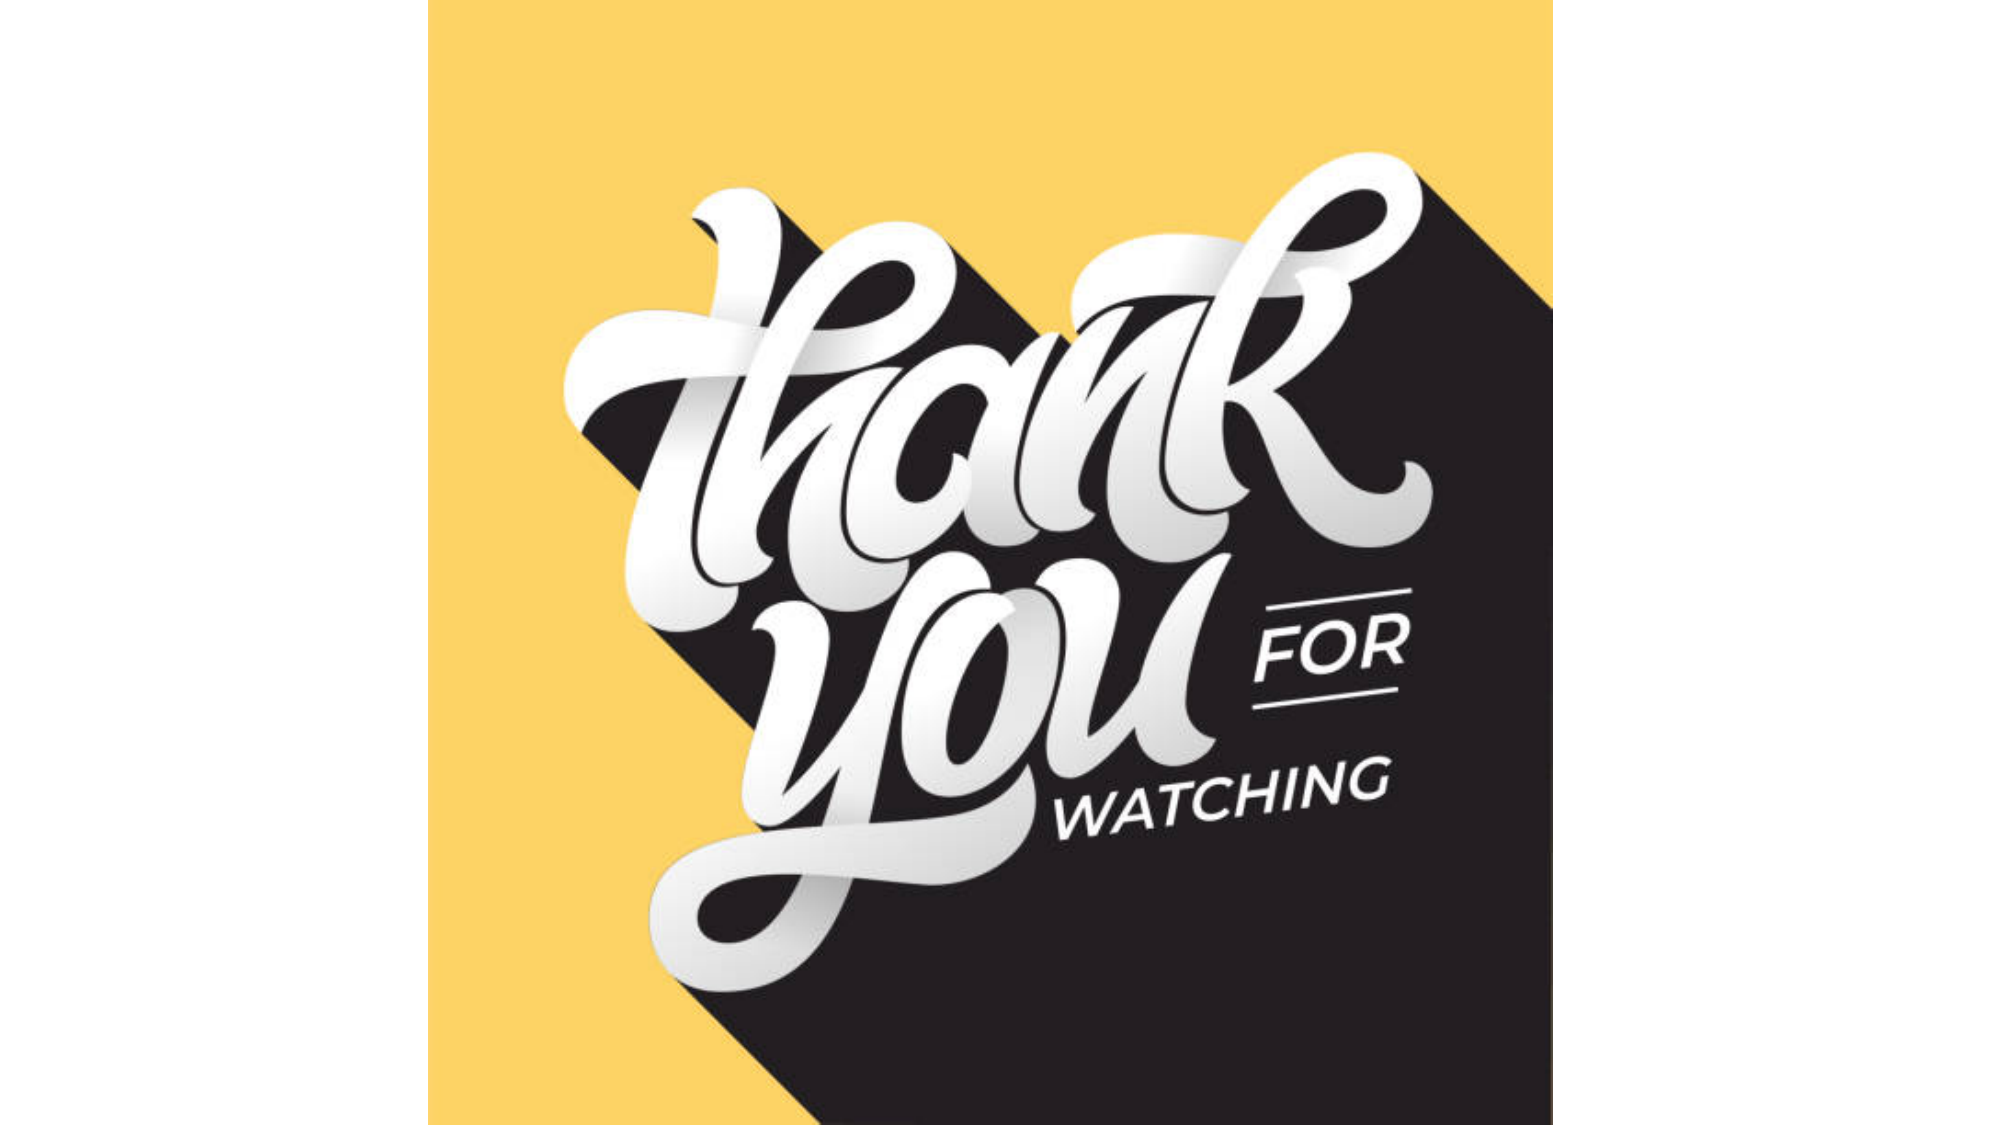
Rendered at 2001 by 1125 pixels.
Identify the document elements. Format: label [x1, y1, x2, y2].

picture [428, 0, 1553, 1125]
